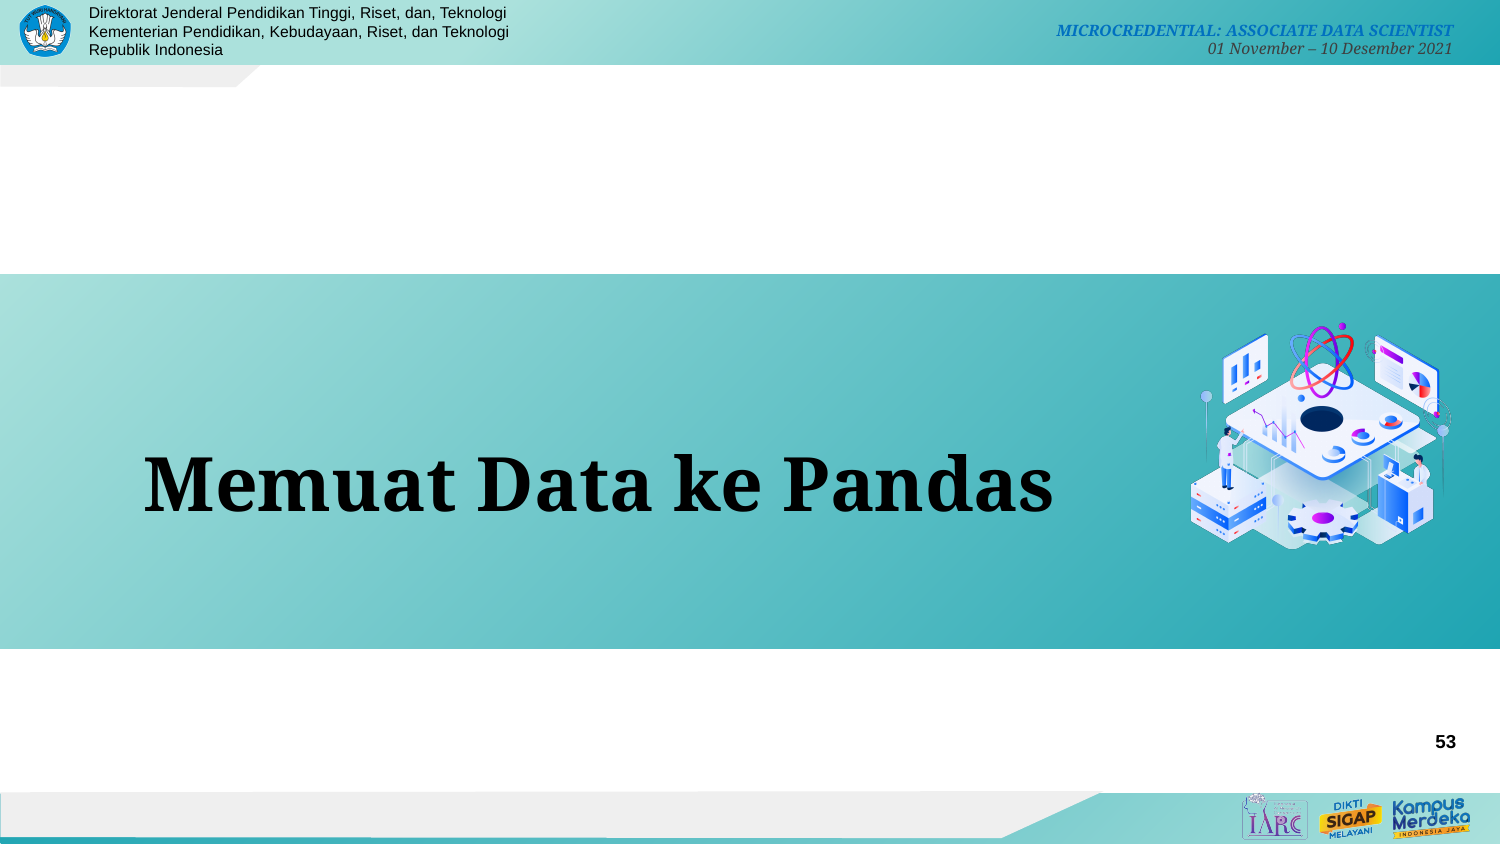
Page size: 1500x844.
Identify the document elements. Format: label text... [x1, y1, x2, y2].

picture [16, 3, 74, 61]
picture [1179, 294, 1463, 578]
slide_number 53 [1408, 718, 1472, 764]
picture [1393, 798, 1470, 839]
picture [1237, 790, 1312, 843]
title Memuat Data ke Pandas [37, 336, 1163, 536]
picture [1319, 796, 1382, 842]
